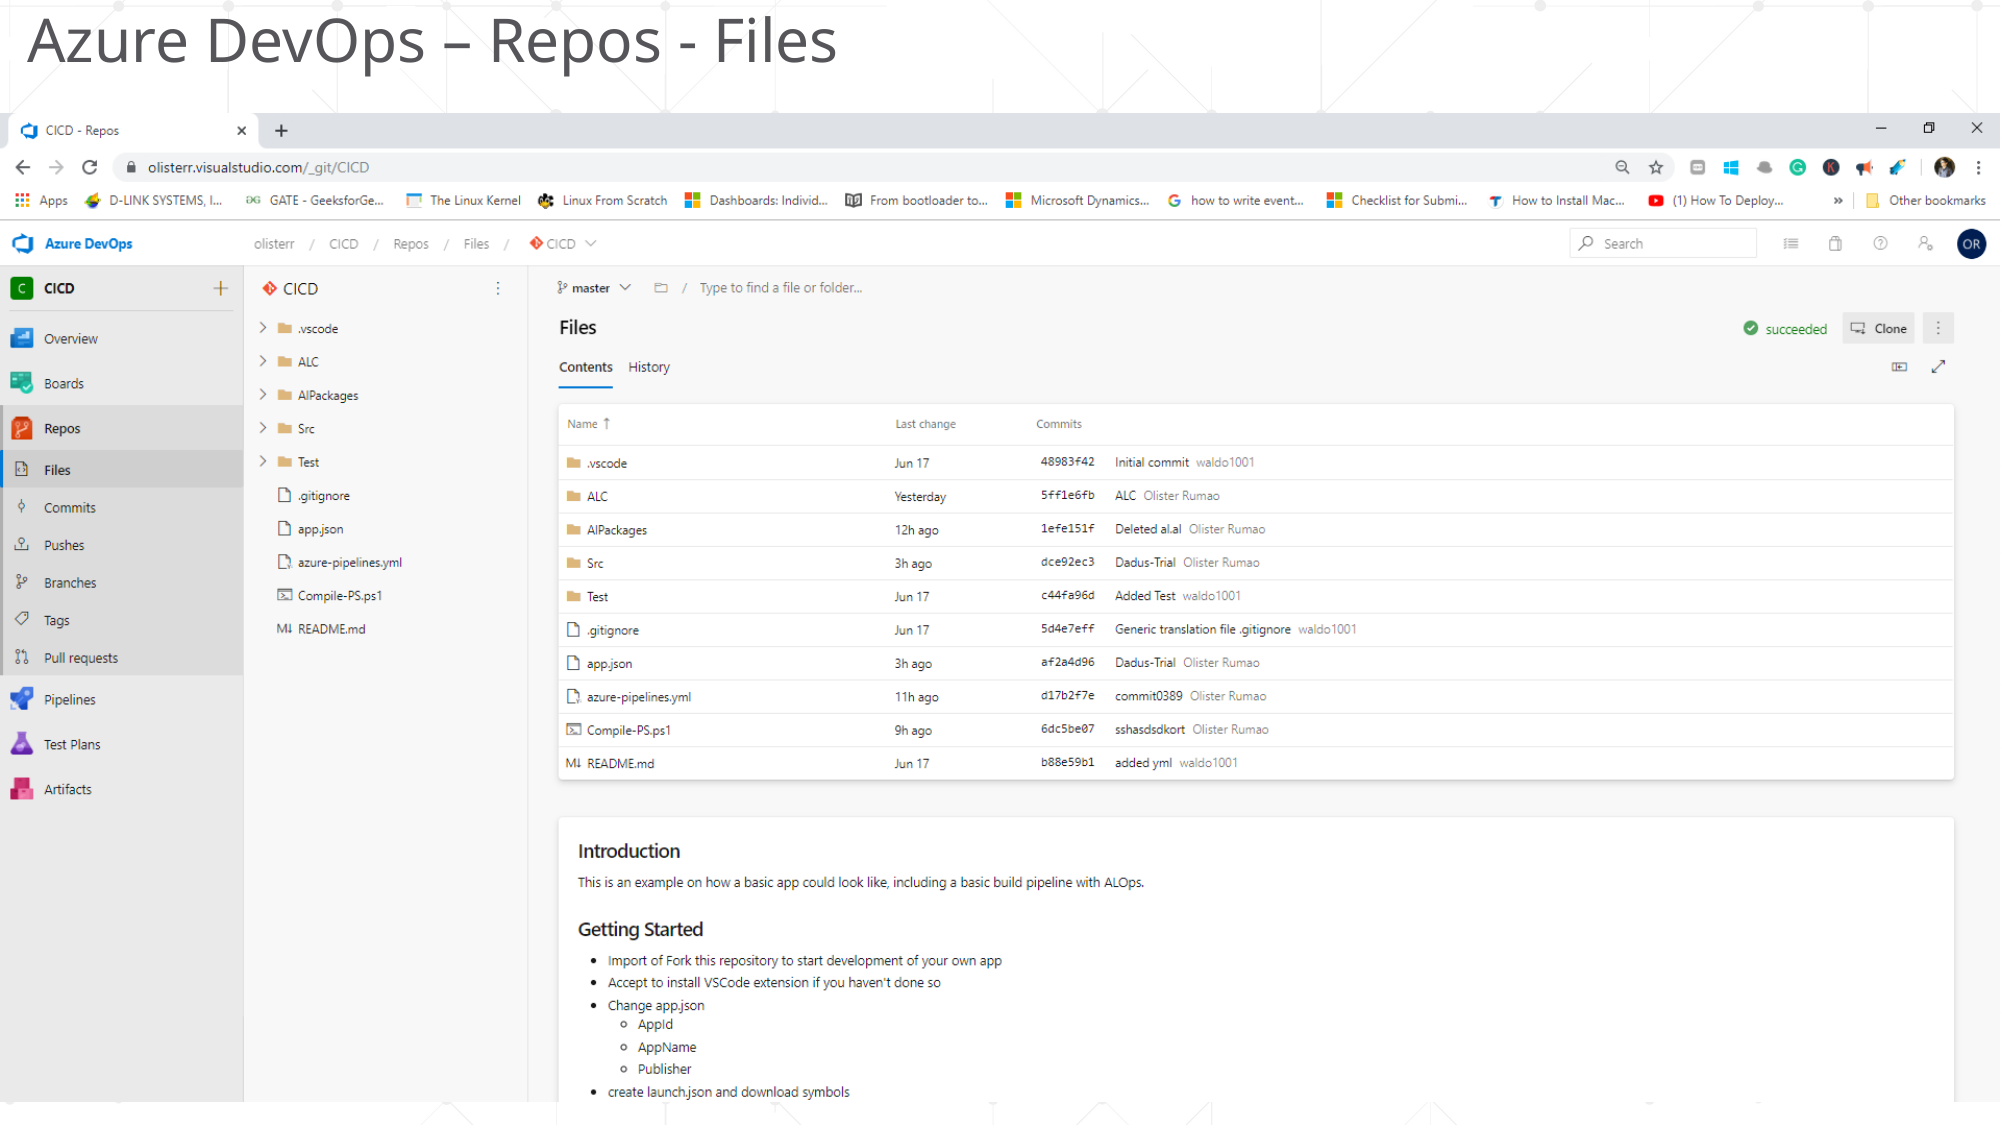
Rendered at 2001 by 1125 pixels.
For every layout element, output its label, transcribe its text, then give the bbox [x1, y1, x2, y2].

title Azure DevOps – Repos - Files [12, 0, 1848, 113]
picture [0, 0, 2001, 1125]
